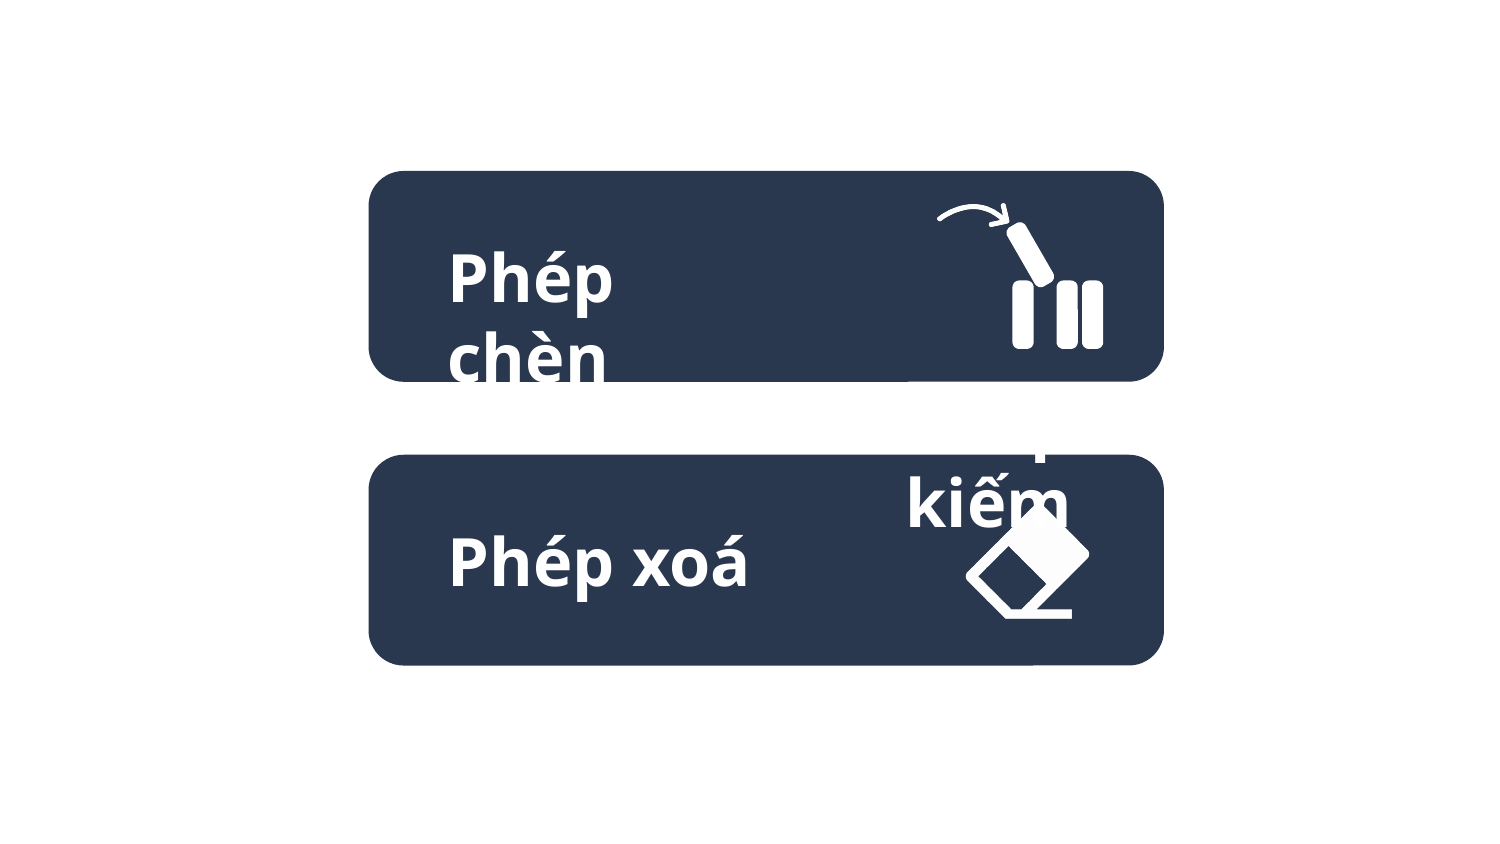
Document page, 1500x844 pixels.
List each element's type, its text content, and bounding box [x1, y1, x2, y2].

text_box [1059, 283, 1076, 347]
text_box [1015, 283, 1032, 347]
text_box Phép xoá [432, 512, 791, 607]
text_box [1084, 283, 1101, 347]
picture [928, 173, 1017, 261]
text_box Phép chèn [432, 228, 791, 404]
text_box [366, 168, 1167, 384]
text_box Phép tìm kiếm [890, 373, 1376, 549]
text_box [1016, 224, 1052, 285]
picture [952, 484, 1103, 636]
text_box [366, 452, 1167, 668]
